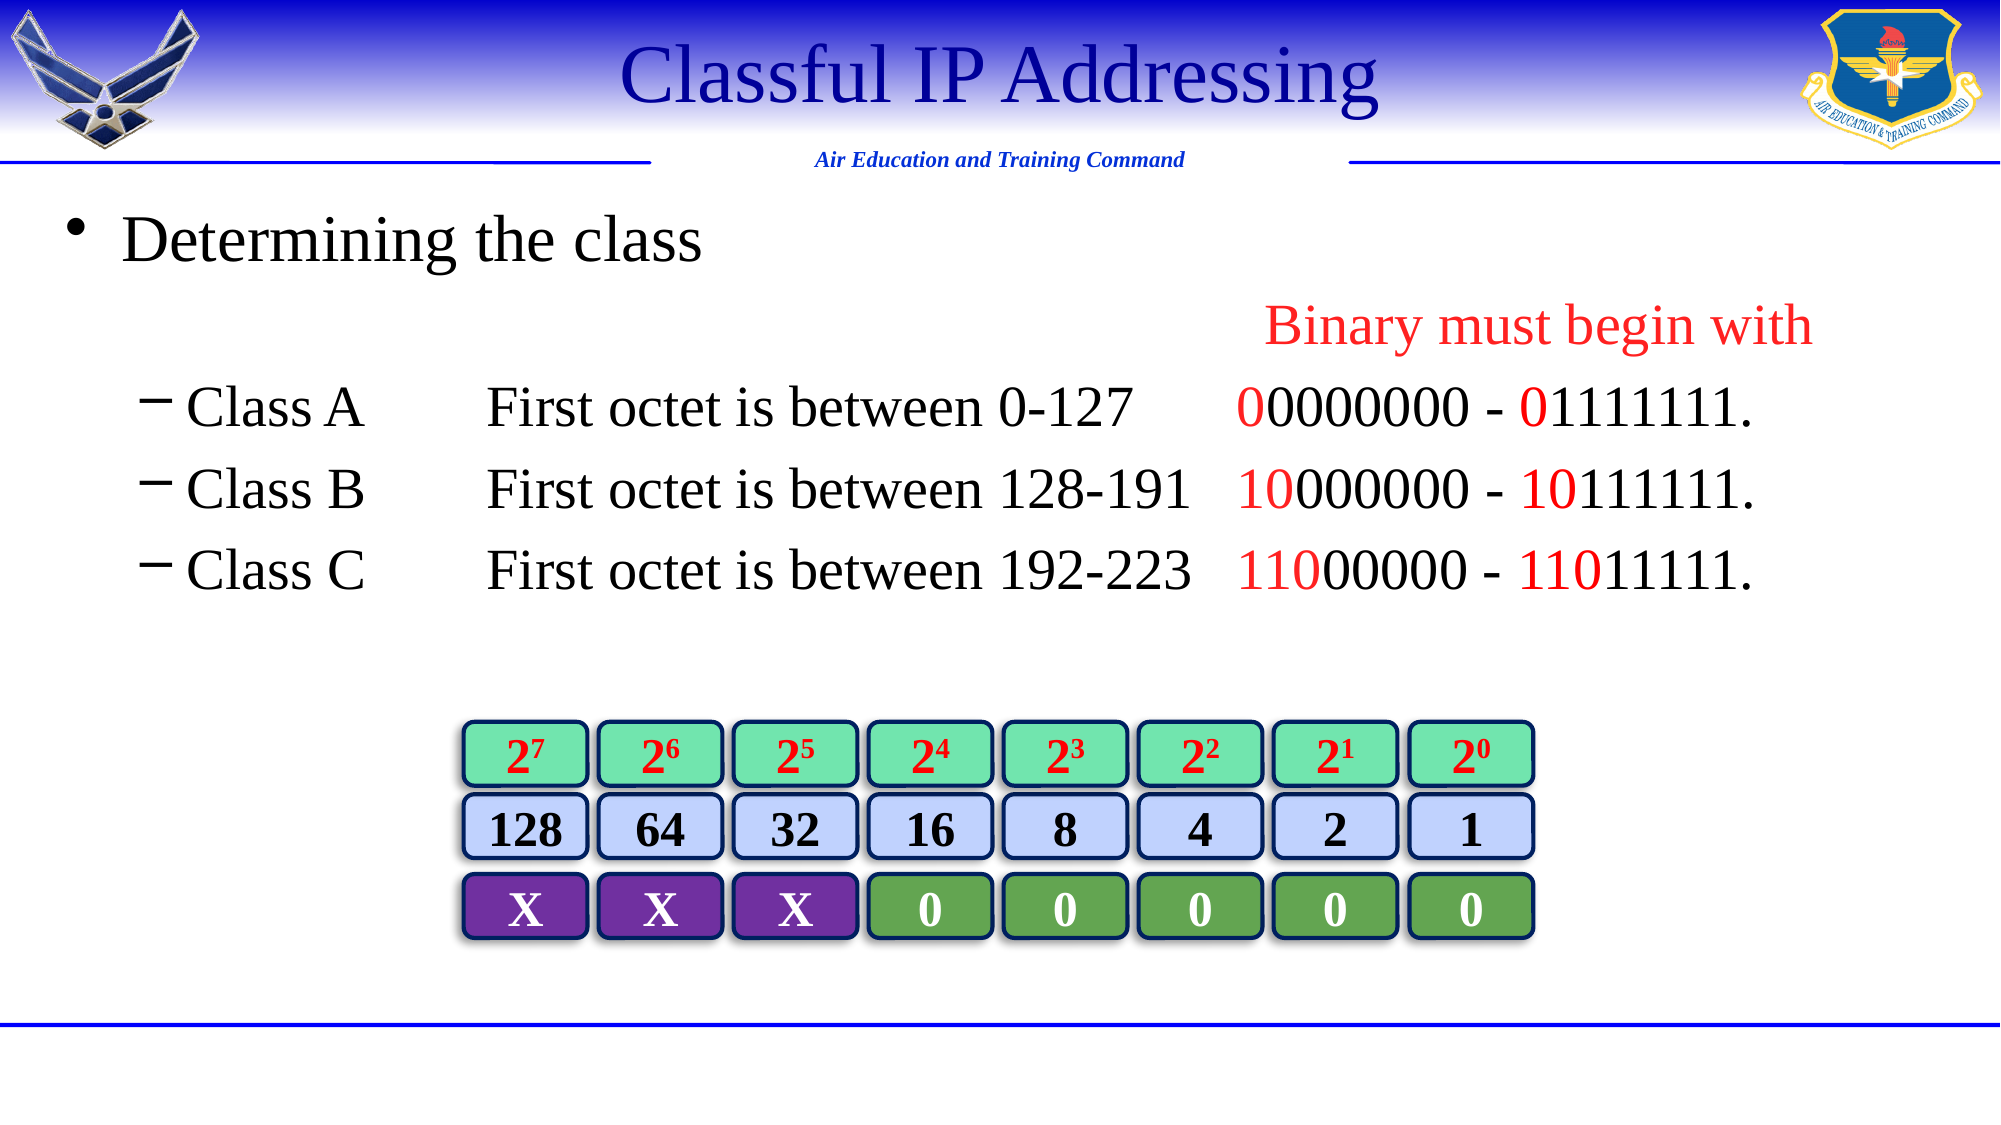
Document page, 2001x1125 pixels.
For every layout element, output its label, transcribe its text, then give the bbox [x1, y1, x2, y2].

picture [1800, 9, 1983, 150]
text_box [463, 721, 1534, 939]
title Classful IP Addressing [199, 0, 1801, 138]
picture [10, 9, 200, 150]
list Determining the class Binary must begin with Class A First octet is between 0-127 00000000 - 01111111. Class B First octet is between 128-191 10000000 - 10111111. Class C First octet is between 192-223 11000000 - 11011111. [49, 186, 1951, 635]
